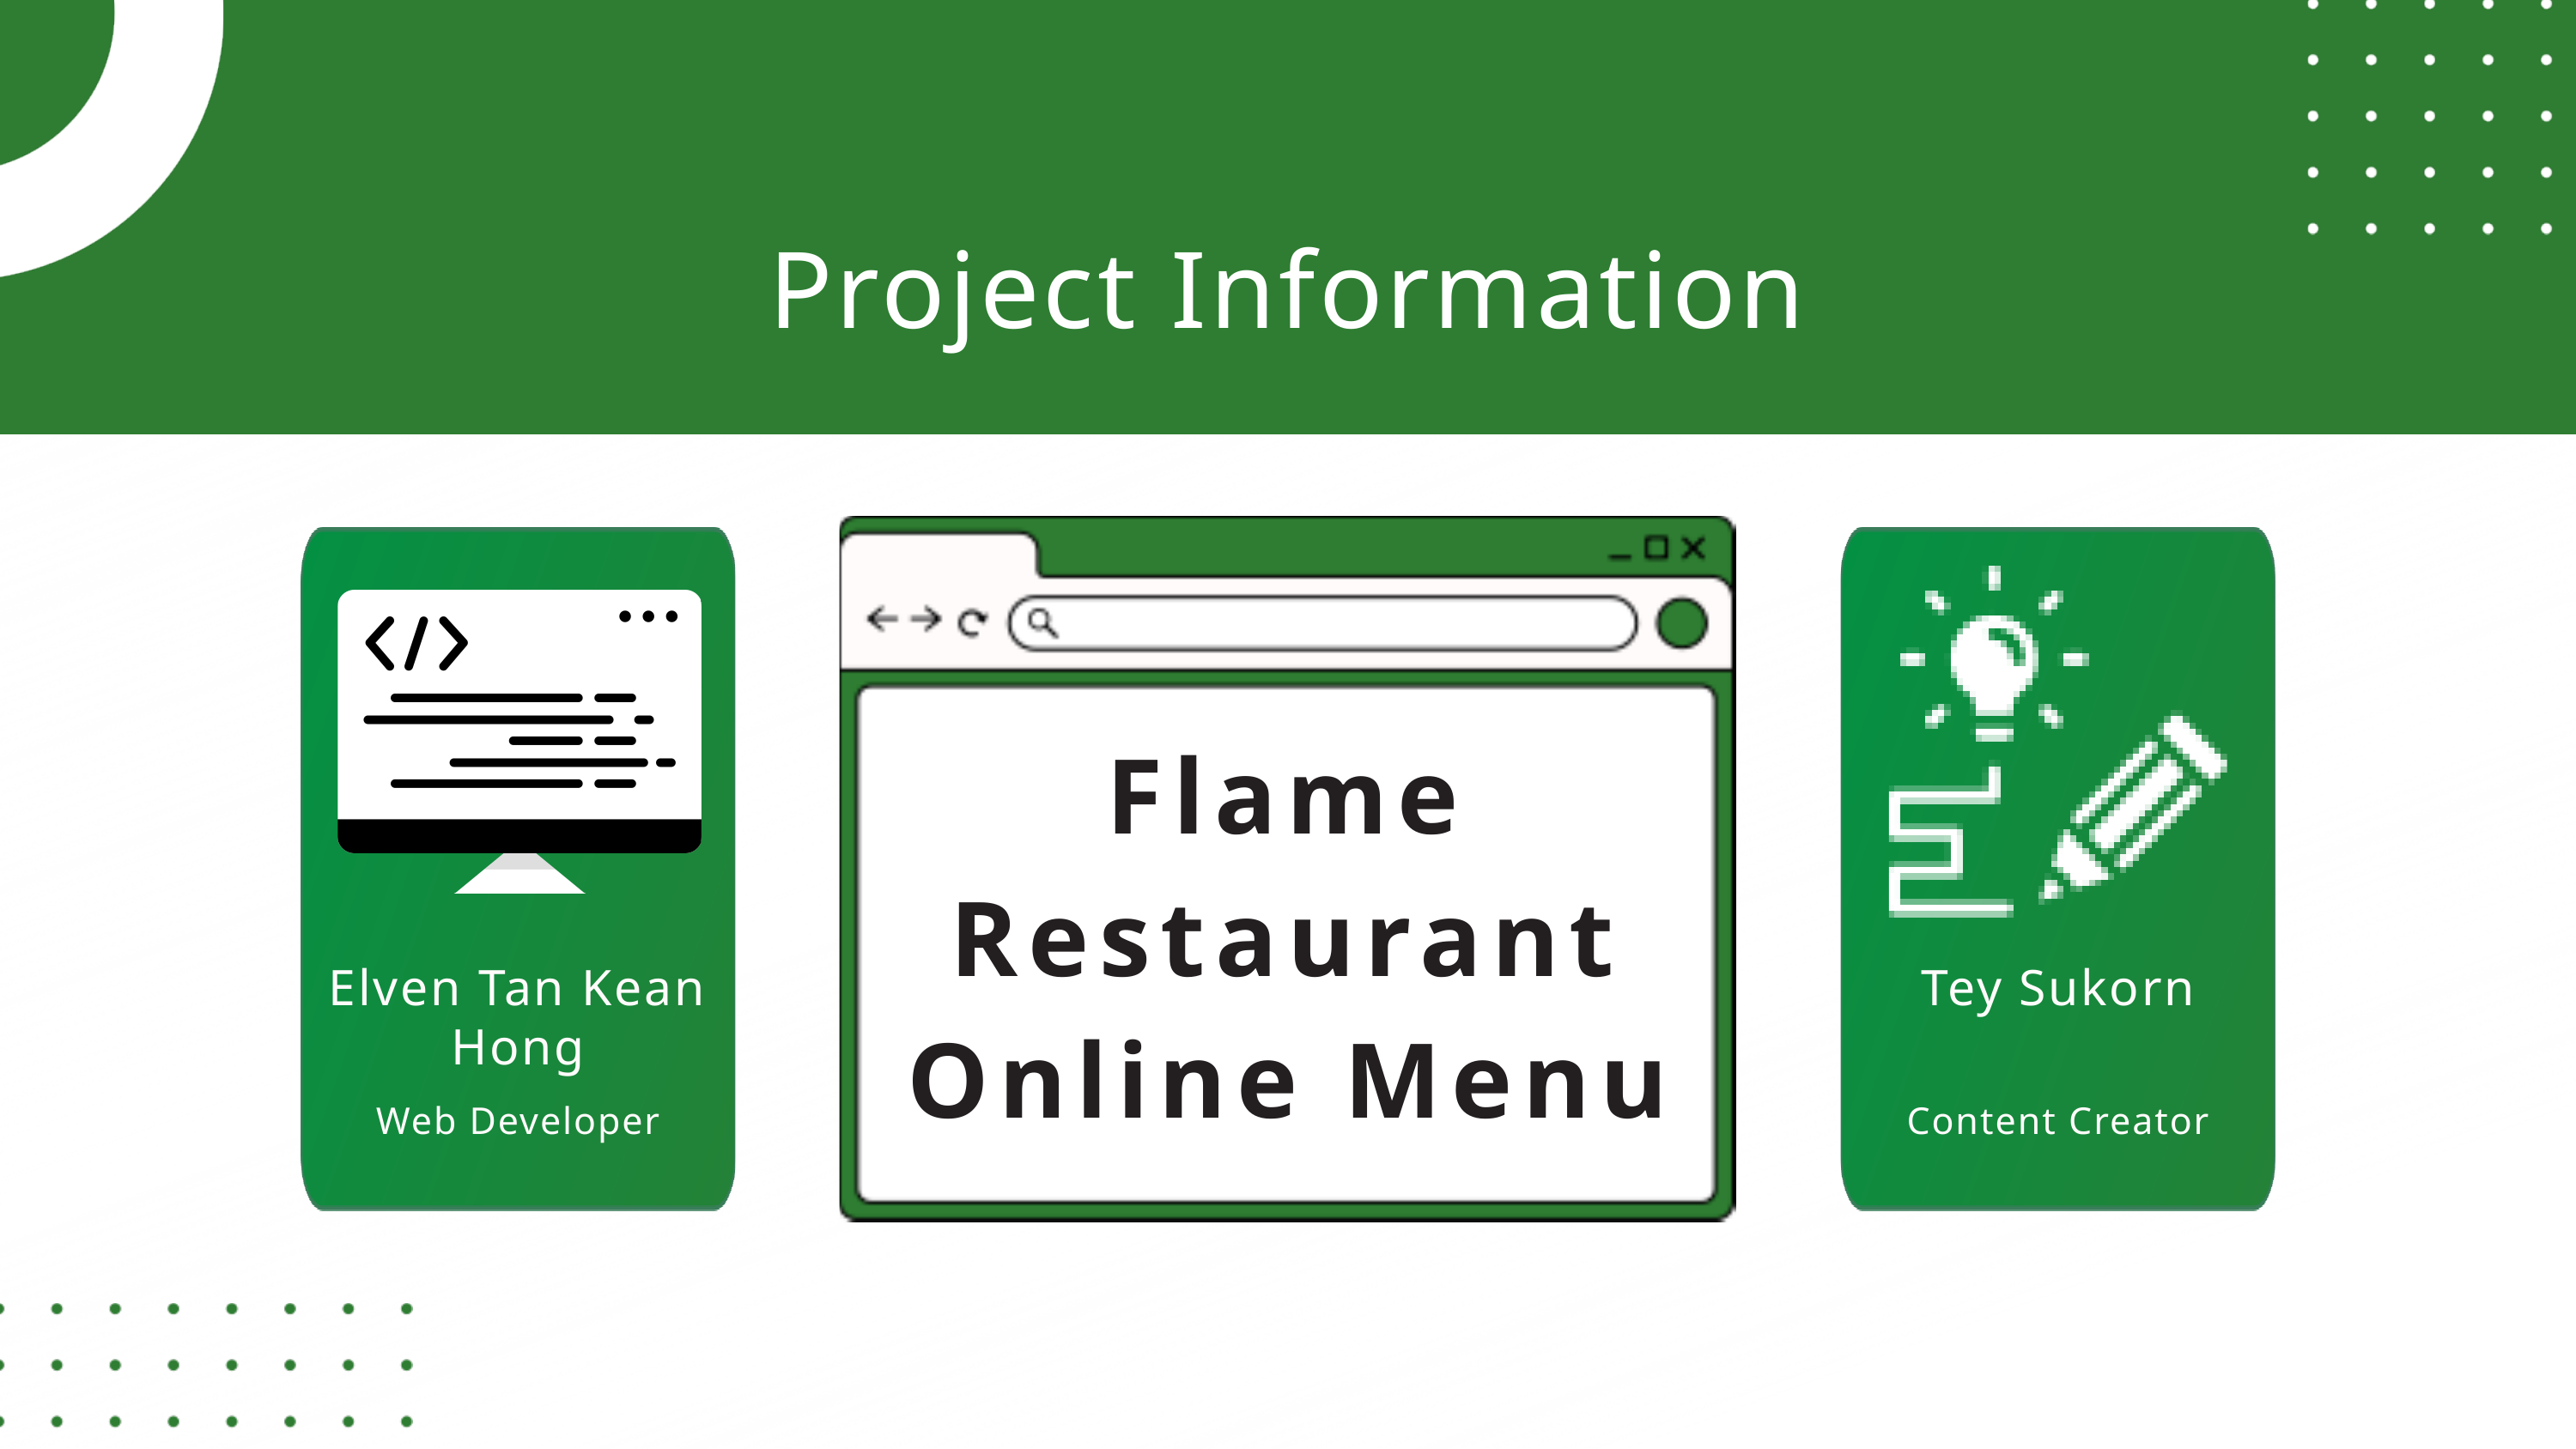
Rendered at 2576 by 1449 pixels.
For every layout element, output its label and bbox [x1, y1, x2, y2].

text_box [0, 0, 2576, 435]
text_box [0, 445, 2576, 1449]
text_box [0, 1303, 413, 1449]
text_box [300, 516, 2276, 1222]
